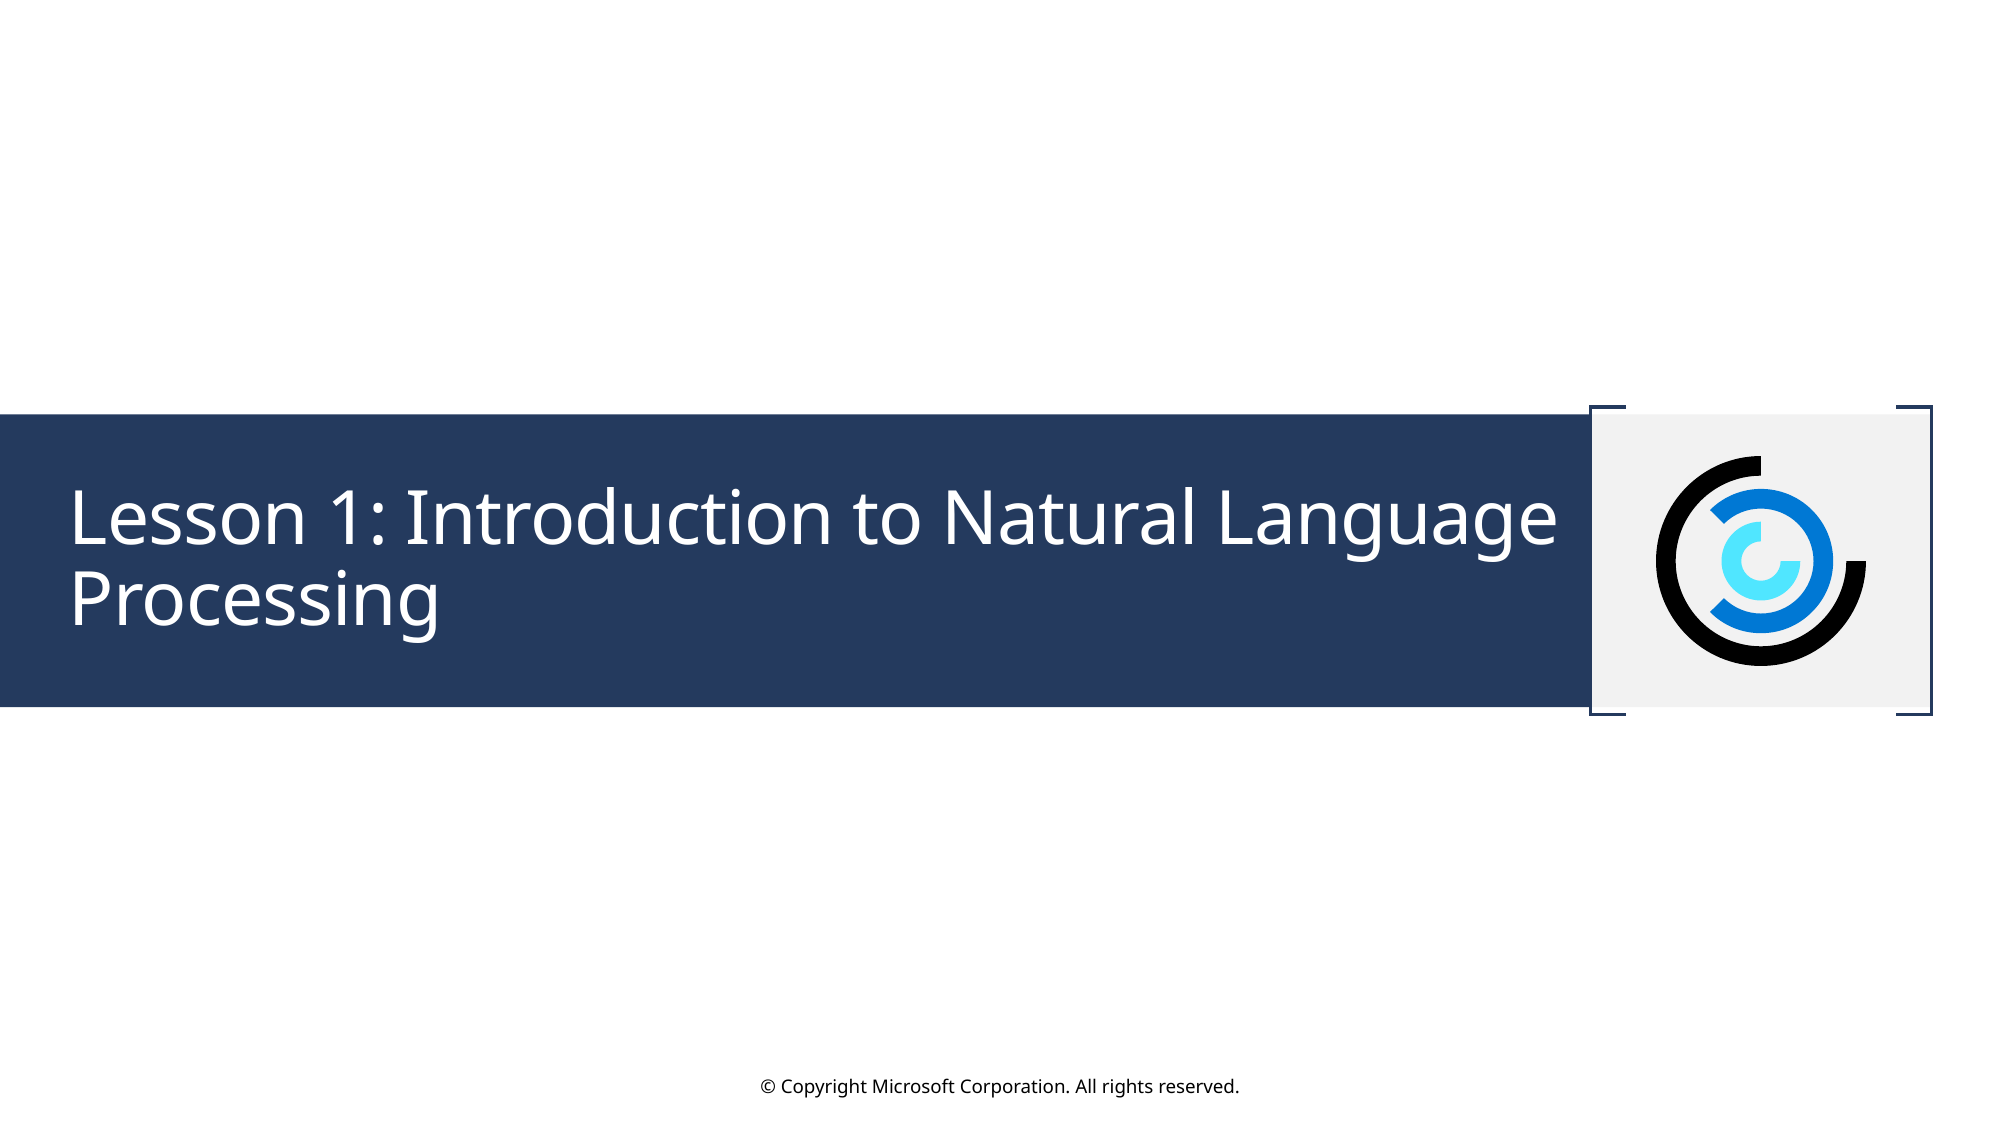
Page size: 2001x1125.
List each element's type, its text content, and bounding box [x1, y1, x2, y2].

picture [1655, 455, 1867, 667]
title Lesson 1: Introduction to Natural Language Processing [68, 414, 1577, 708]
